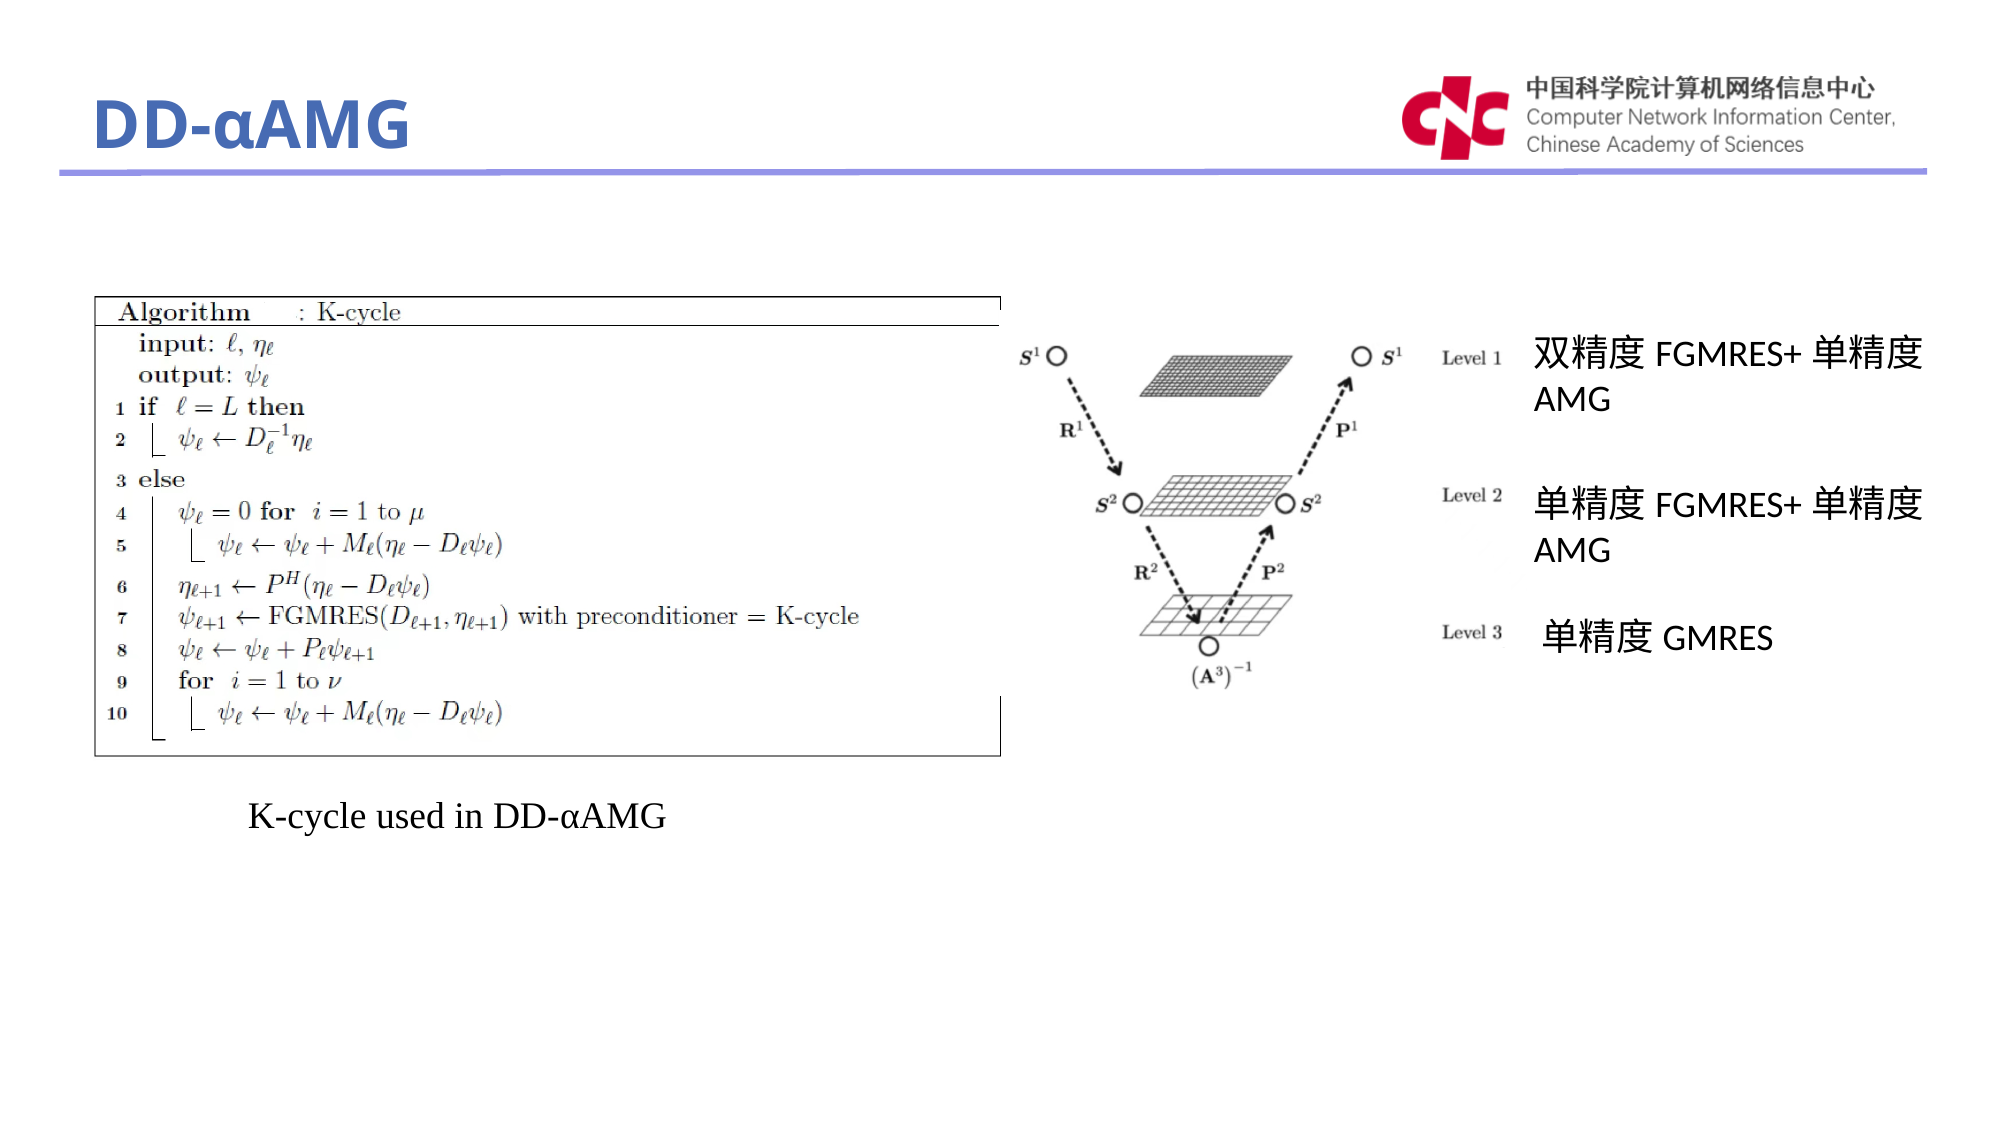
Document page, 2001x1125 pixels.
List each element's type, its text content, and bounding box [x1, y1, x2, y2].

text_box 单精度GMRES [1527, 606, 2000, 666]
picture [86, 281, 1527, 766]
text_box DD-αAMG [76, 83, 429, 171]
text_box 双精度FGMRES+单精度AMG [1527, 322, 2000, 427]
text_box 单精度FGMRES+单精度AMG [1527, 473, 2000, 578]
picture [1402, 63, 1967, 171]
text_box K-cycle used in DD-αAMG [233, 783, 798, 843]
